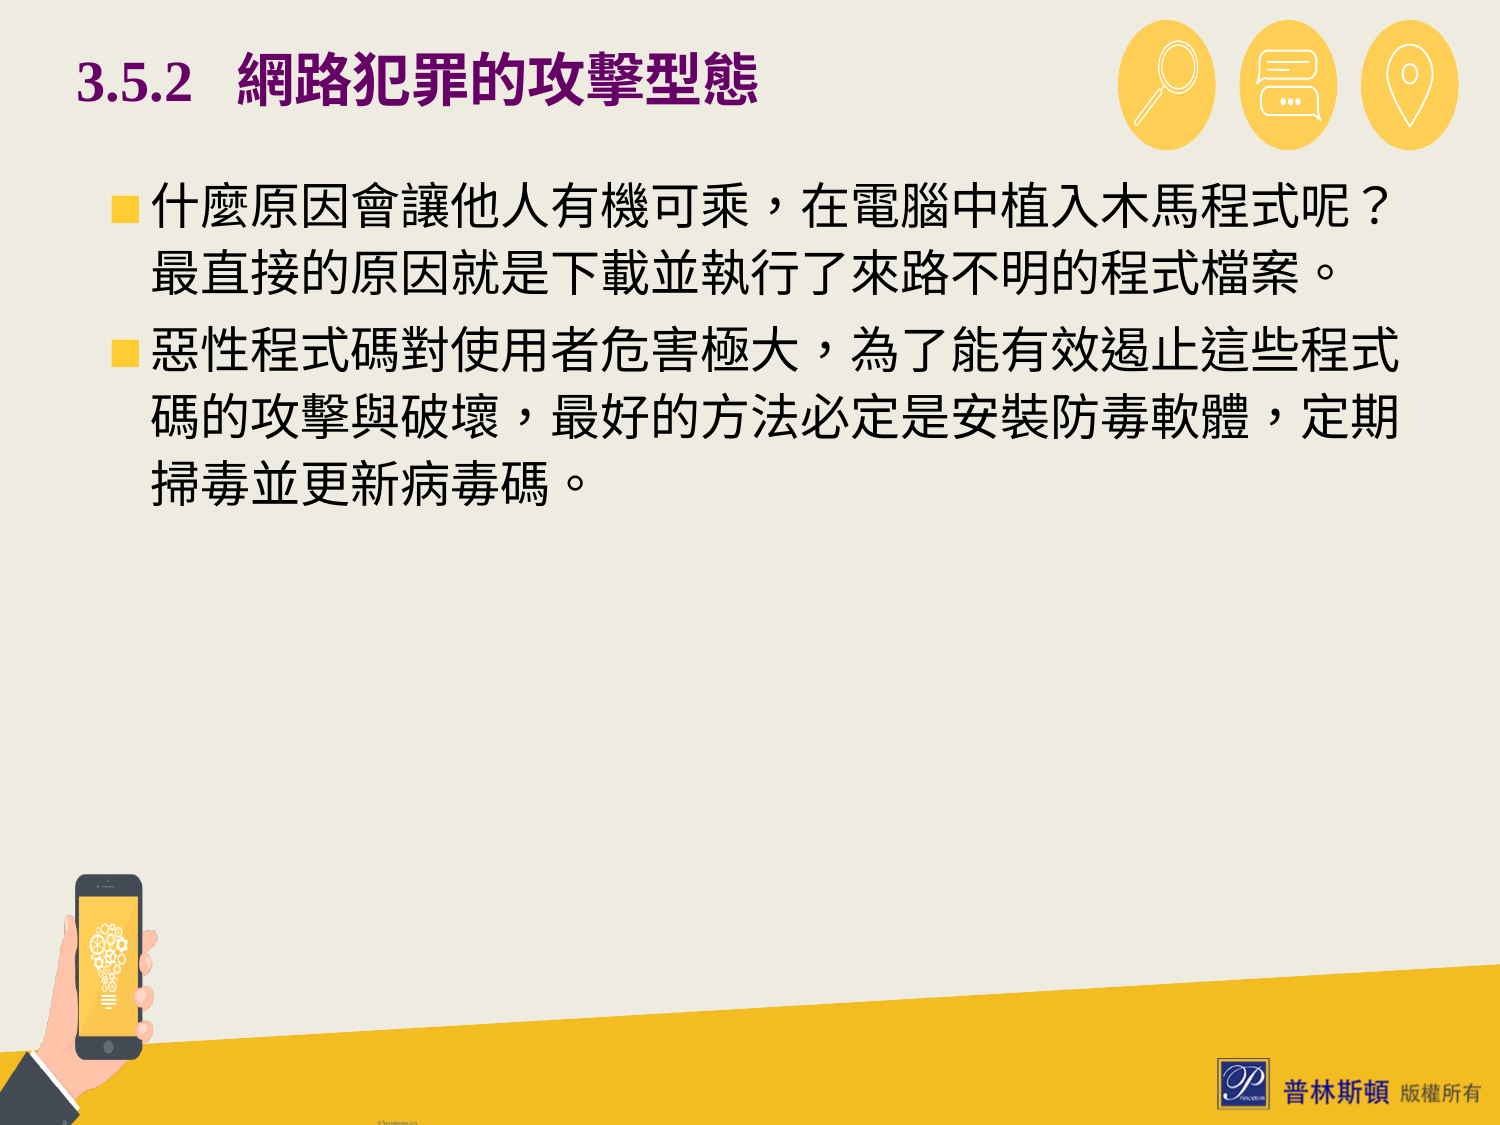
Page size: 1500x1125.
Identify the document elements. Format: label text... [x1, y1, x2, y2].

picture [103, 187, 139, 223]
title 3.5.2 網路犯罪的攻擊型態 [76, 19, 1459, 114]
list 什麼原因會讓他人有機可乘，在電腦中植入木馬程式呢？最直接的原因就是下載並執行了來路不明的程式檔案。 惡性程式碼對使用者危害極大，為了能有效遏止這些程式碼的攻擊與破壞，最好的方法必定是安裝防毒軟體，定期掃毒並更新病毒碼。 [76, 160, 1459, 1059]
picture [0, 811, 420, 1125]
picture [103, 331, 139, 367]
picture [1217, 1058, 1500, 1125]
